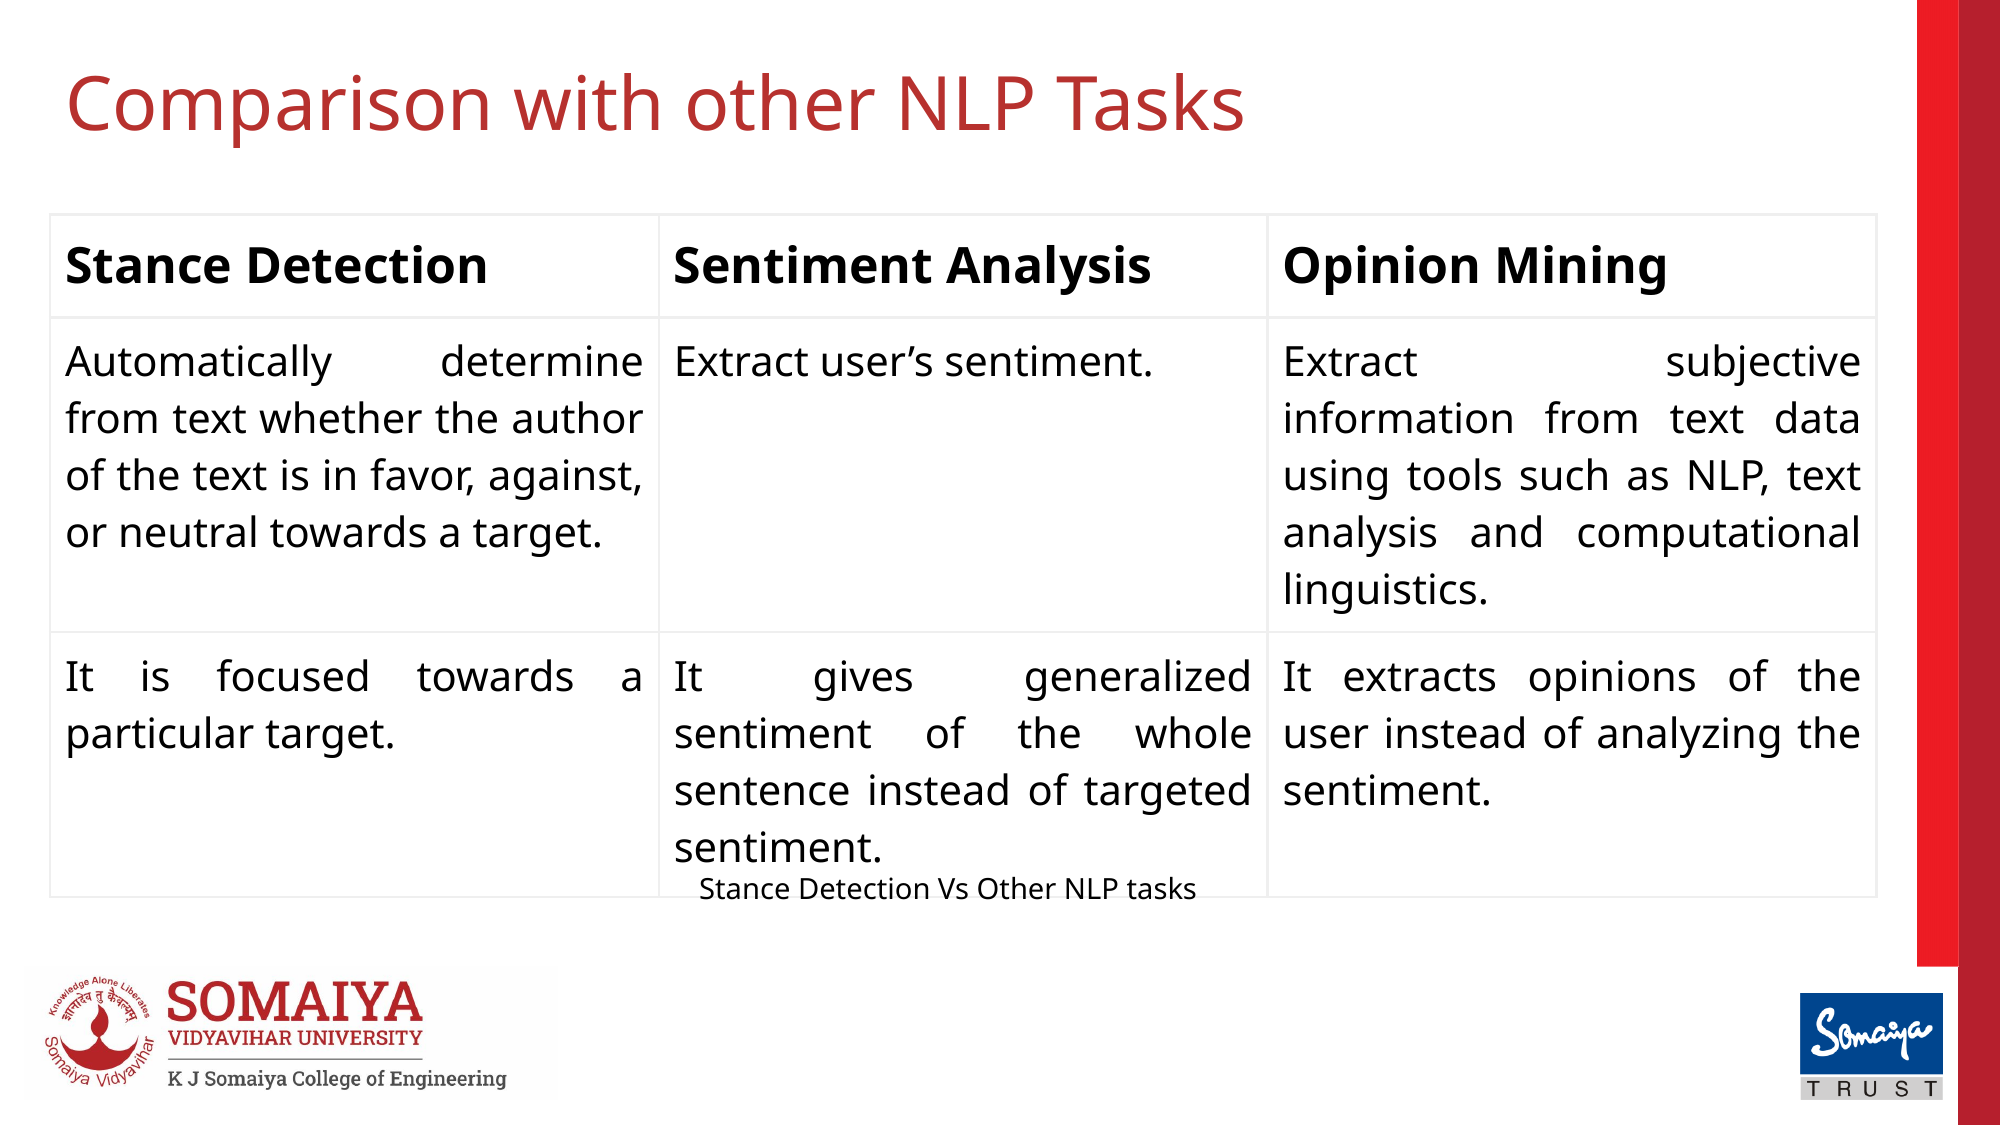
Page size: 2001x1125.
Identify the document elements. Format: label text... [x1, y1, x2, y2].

table_header Opinion Mining [1269, 216, 1875, 316]
picture [24, 966, 558, 1101]
table_cell Extract user’s sentiment. [660, 319, 1266, 631]
title Comparison with other NLP Tasks [50, 0, 1877, 213]
table_cell It extracts opinions of the user instead of analyzing the sentiment. [1269, 633, 1875, 896]
table_cell It is focused towards a particular target​. [51, 633, 658, 896]
table_header Sentiment Analysis [660, 216, 1266, 316]
table_cell Extract subjective information from text data using tools such as NLP, text analysis and computational linguistics.​ [1269, 319, 1875, 631]
table_cell Automatically determine from text whether the author of the text is in favor, against, or neutral towards a target. [51, 319, 658, 631]
picture [1799, 993, 1943, 1101]
text_box Stance Detection Vs Other NLP tasks [658, 854, 1238, 920]
picture [1917, 0, 2000, 1125]
table_cell It gives generalized sentiment of the whole sentence instead of targeted sentiment​. [660, 633, 1266, 896]
table_header Stance Detection [51, 216, 658, 316]
